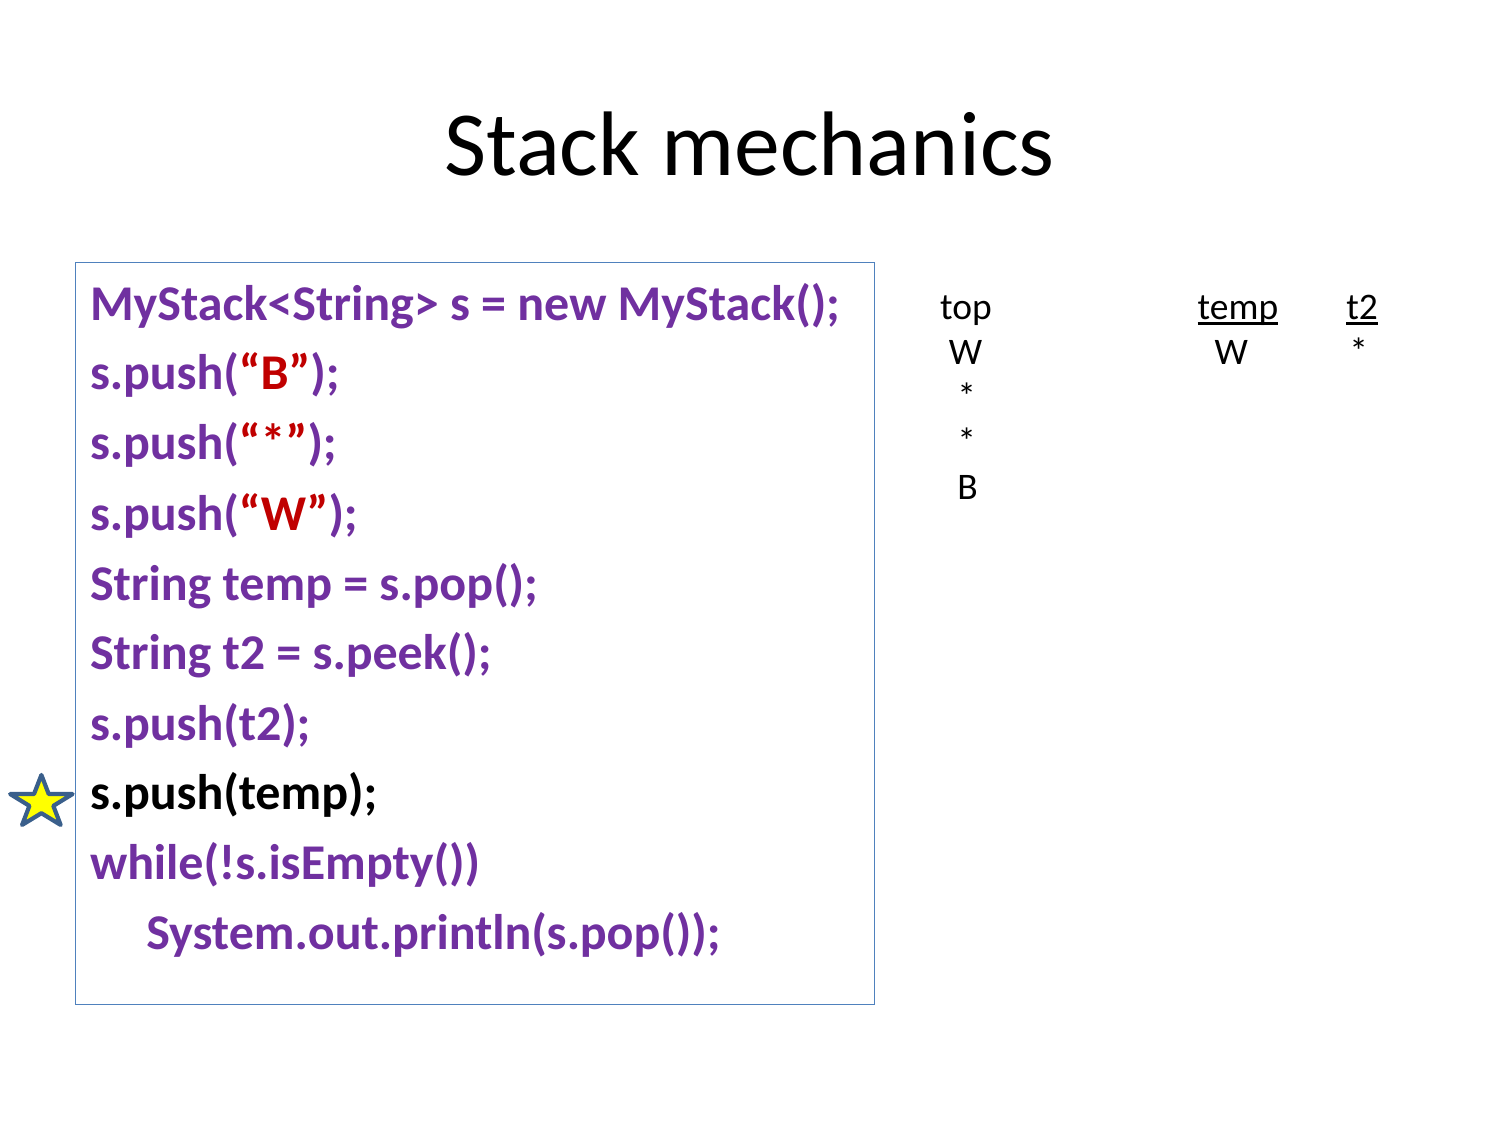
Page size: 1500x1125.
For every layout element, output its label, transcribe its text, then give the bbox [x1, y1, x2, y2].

text_box [8, 772, 75, 827]
text_box top temp t2 W W * * * B [882, 274, 1500, 605]
list MyStack<String> s = new MyStack(); s.push(“B”); s.push(“*”); s.push(“W”); String temp = s.pop(); String t2 = s.peek(); s.push(t2); s.push(temp); while(!s.isEmpty()) System.out.println(s.pop()); [75, 262, 875, 1005]
title Stack mechanics [75, 45, 1425, 233]
